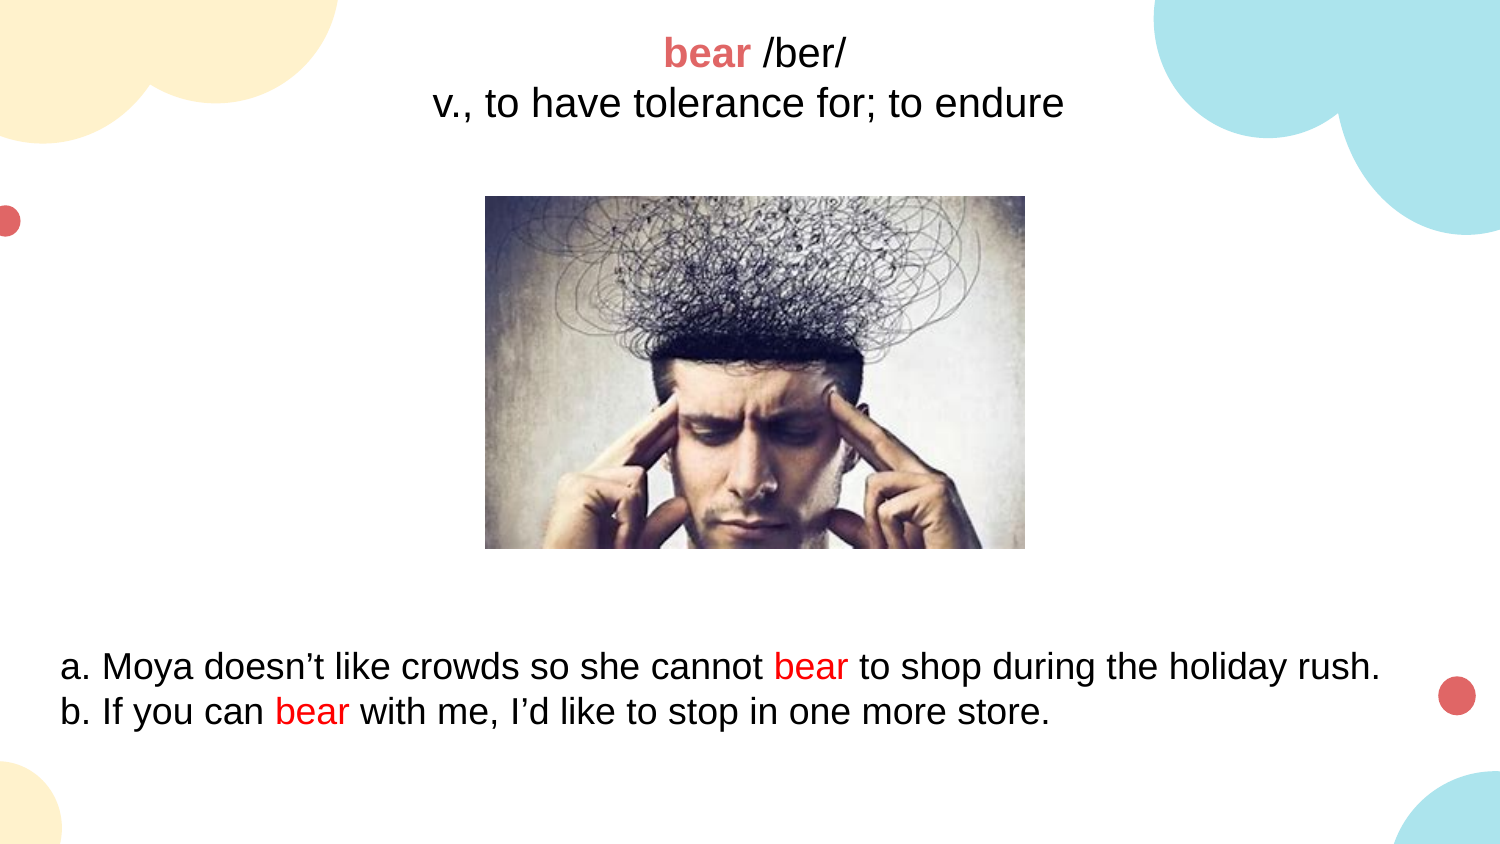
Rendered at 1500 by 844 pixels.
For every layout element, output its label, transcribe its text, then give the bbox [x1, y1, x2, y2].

text_box bear /ber/ v., to have tolerance for; to endure [107, 70, 1402, 180]
picture [484, 196, 1025, 549]
text_box a. Moya doesn’t like crowds so she cannot bear to shop during the holiday rush. b. If you can bear with me, I’d like to stop in one more store. [45, 634, 1496, 722]
